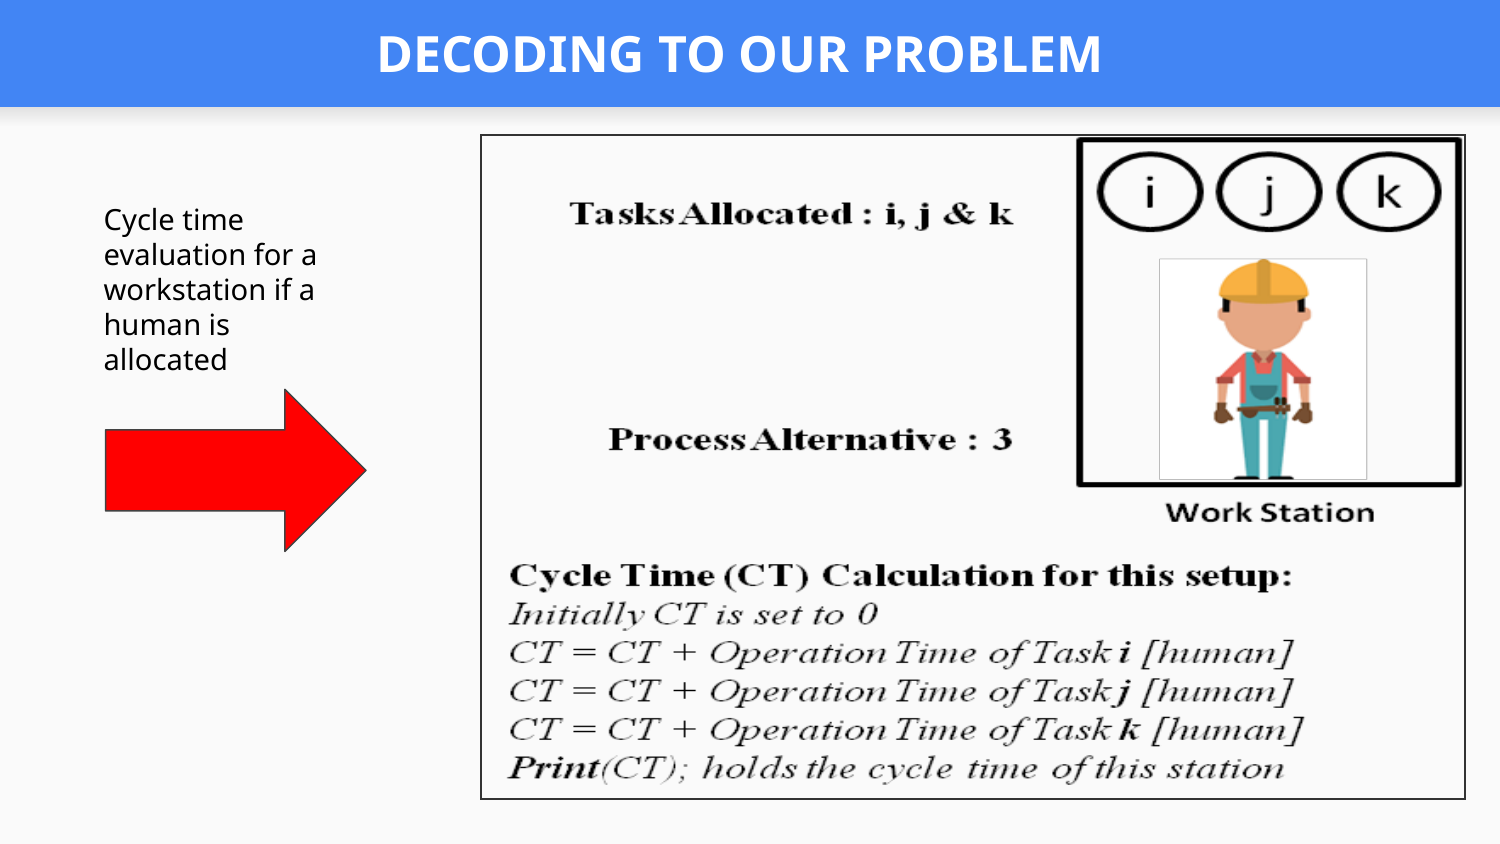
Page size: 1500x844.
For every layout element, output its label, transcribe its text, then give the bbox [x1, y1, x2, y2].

title DECODING TO OUR PROBLEM [16, 2, 1464, 102]
text_box [105, 389, 367, 552]
text_box Cycle time evaluation for a workstation if a human is allocated [88, 186, 362, 392]
picture [481, 136, 1465, 799]
